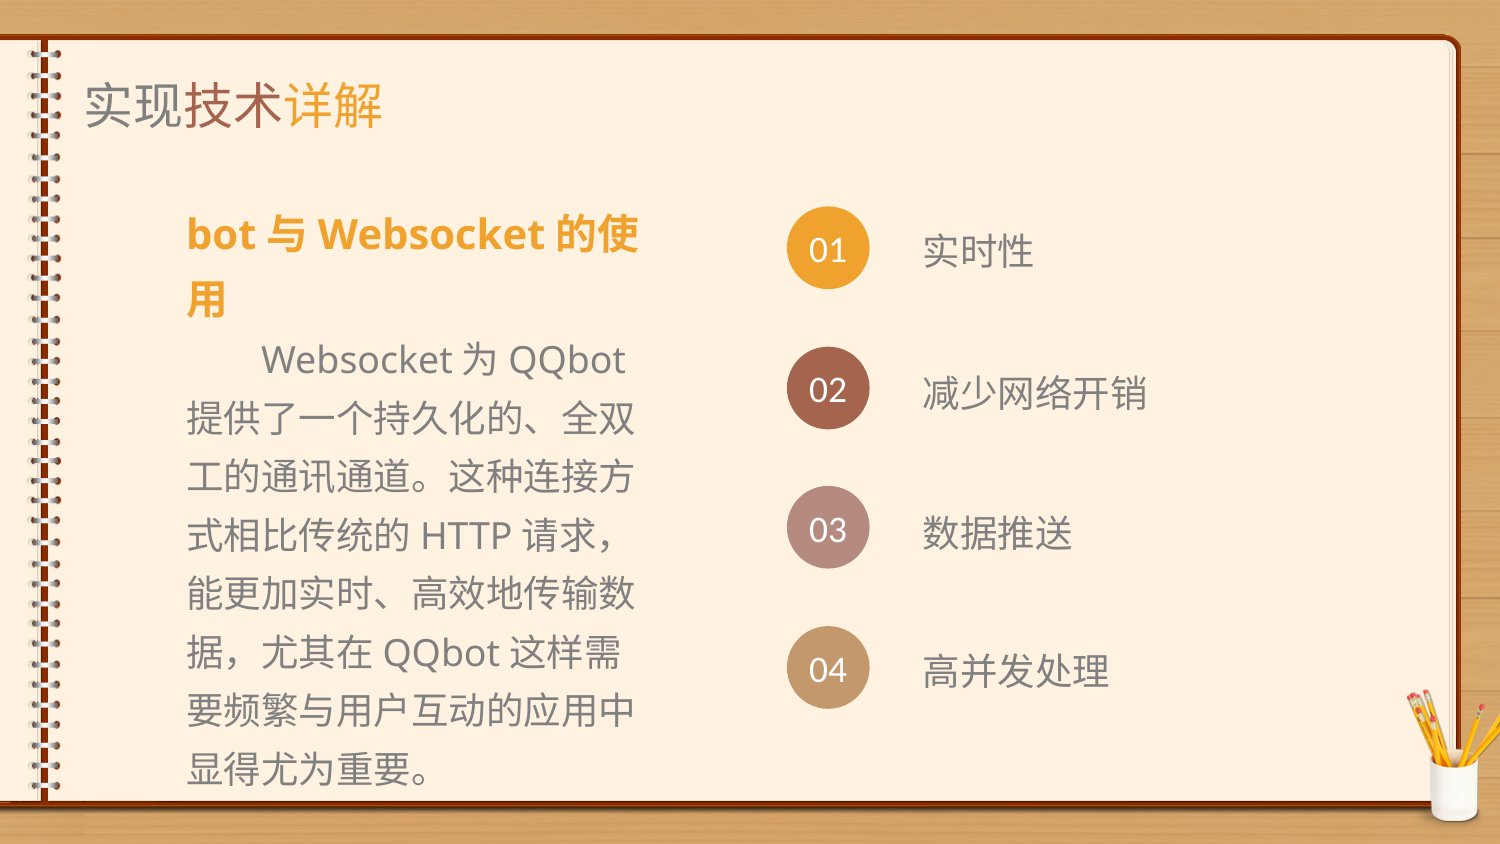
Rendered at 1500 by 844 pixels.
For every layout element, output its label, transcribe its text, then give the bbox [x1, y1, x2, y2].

text_box 01 [784, 204, 872, 292]
text_box 03 [784, 483, 872, 571]
text_box 02 [784, 344, 872, 432]
text_box bot与Websocket的使用 Websocket为QQbot提供了一个持久化的、全双工的通讯通道。这种连接方式相比传统的HTTP请求，能更加实时、高效地传输数据，尤其在QQbot这样需要频繁与用户互动的应用中显得尤为重要。 [171, 185, 662, 765]
text_box 减少网络开销 [922, 358, 1360, 416]
picture [0, 0, 1500, 844]
text_box 04 [784, 624, 872, 711]
text_box 数据推送 [922, 499, 1360, 556]
text_box 高并发处理 [922, 639, 1360, 694]
text_box 实时性 [922, 217, 1360, 274]
text_box 实现技术详解 [83, 74, 438, 135]
